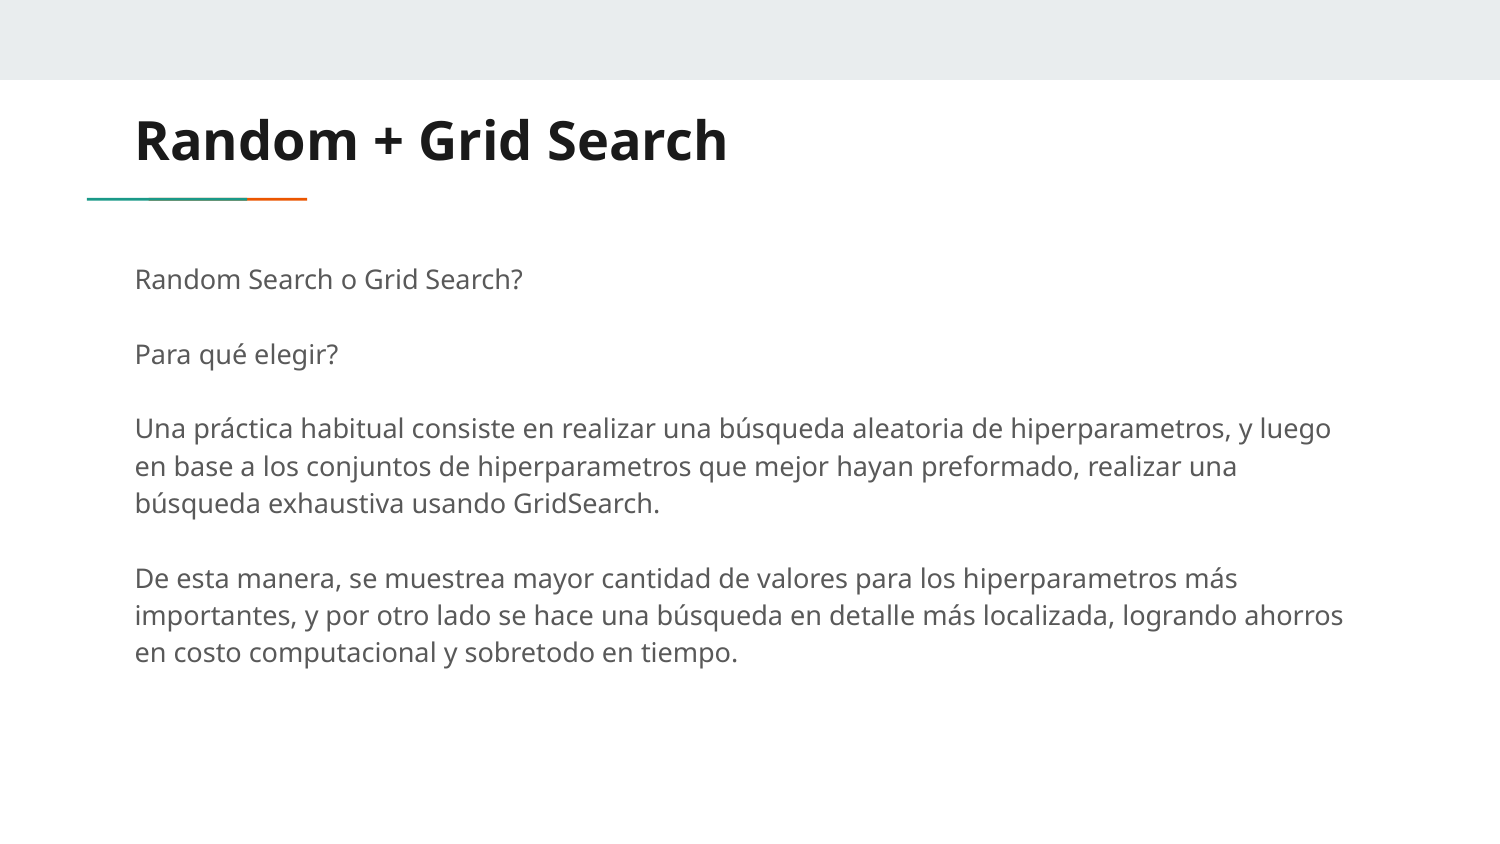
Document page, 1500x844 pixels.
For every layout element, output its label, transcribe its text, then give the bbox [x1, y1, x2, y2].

title Random + Grid Search [119, 91, 1381, 180]
list Random Search o Grid Search? Para qué elegir? Una práctica habitual consiste en realizar una búsqueda aleatoria de hiperparametros, y luego en base a los conjuntos de hiperparametros que mejor hayan preformado, realizar una búsqueda exhaustiva usando GridSearch. De esta manera, se muestrea mayor cantidad de valores para los hiperparametros más importantes, y por otro lado se hace una búsqueda en detalle más localizada, logrando ahorros en costo computacional y sobretodo en tiempo. [119, 242, 1381, 712]
